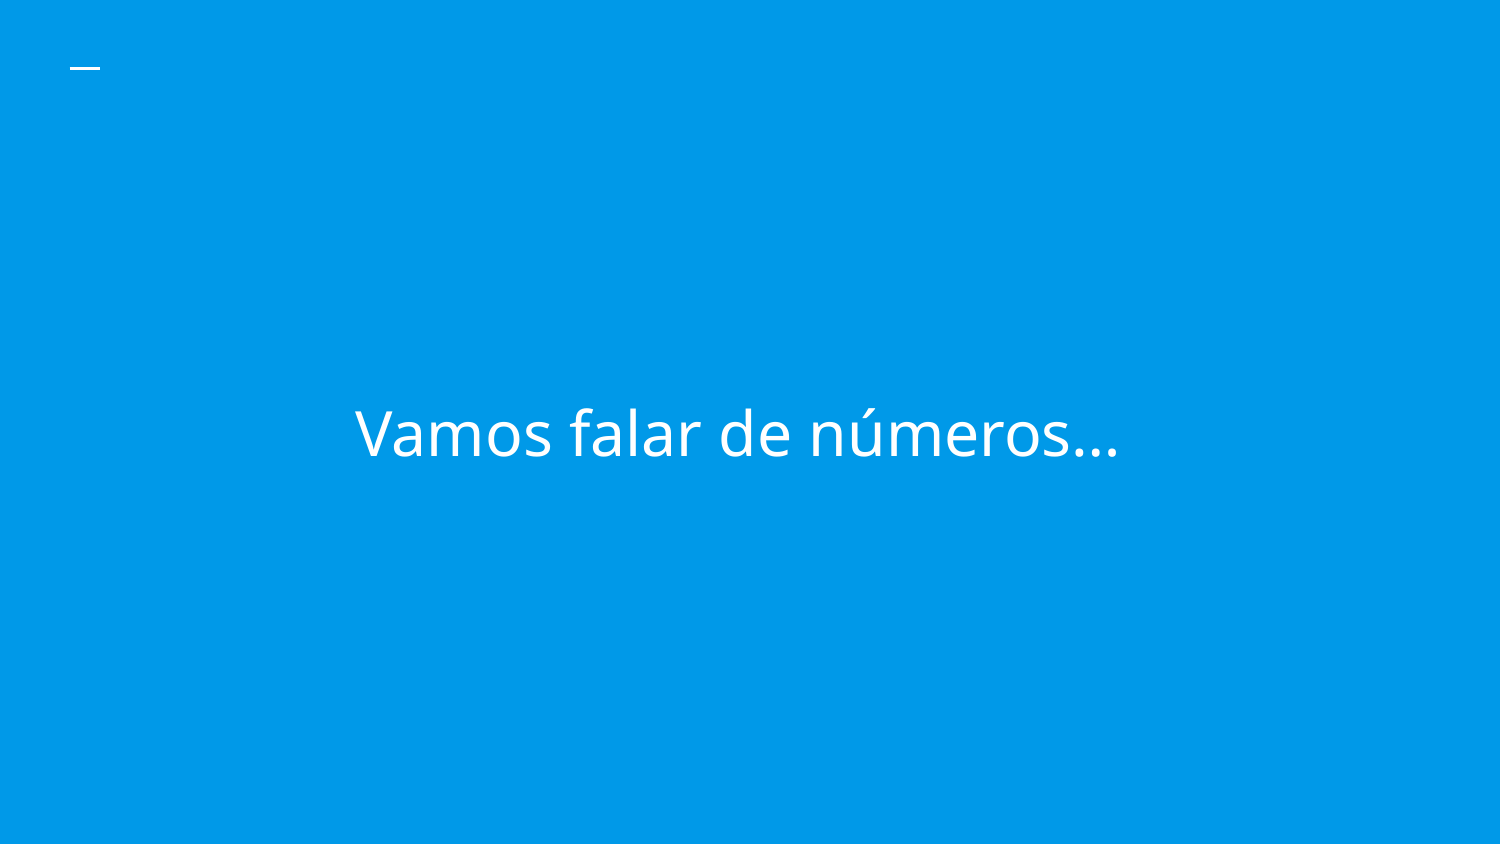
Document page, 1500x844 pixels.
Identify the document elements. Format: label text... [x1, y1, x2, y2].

title Vamos falar de números… [340, 378, 1160, 466]
